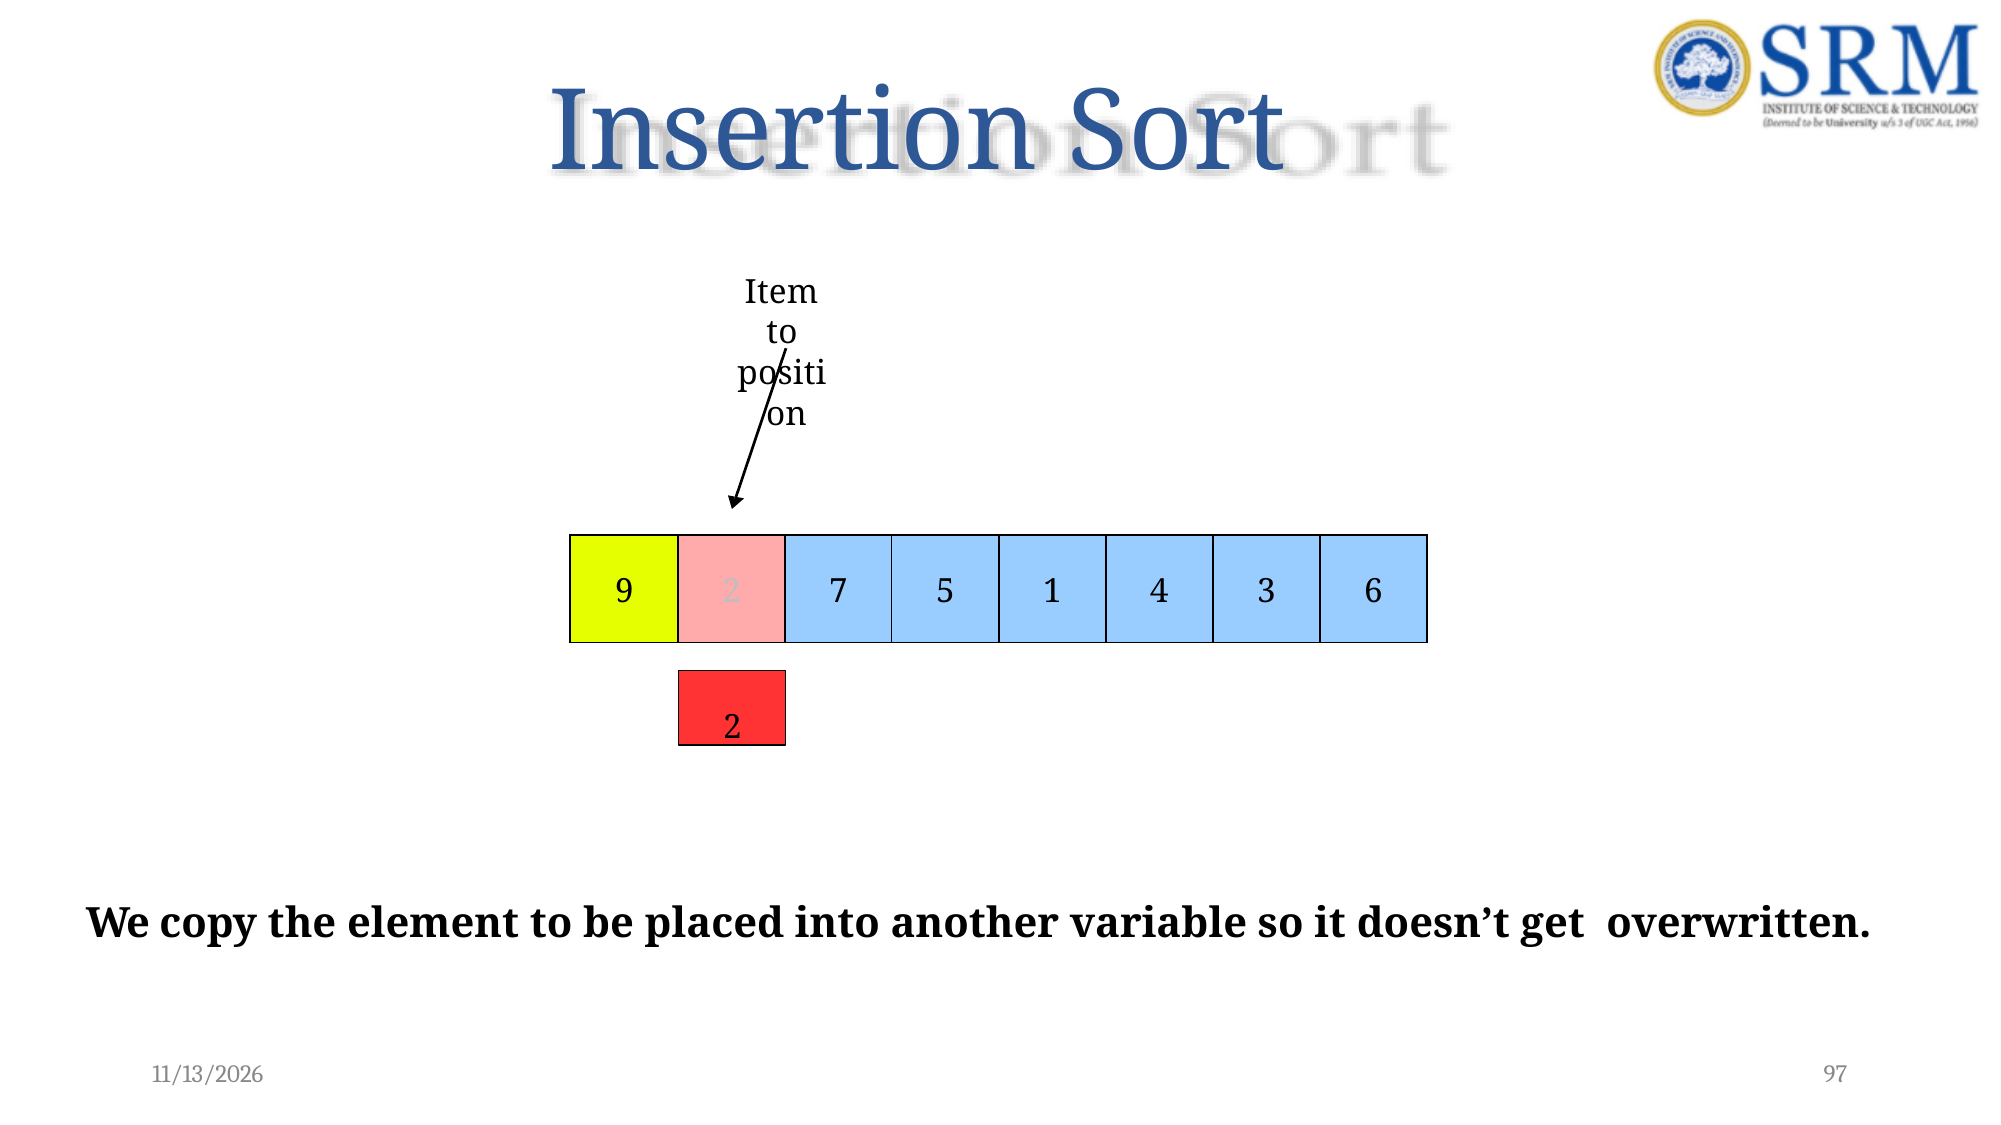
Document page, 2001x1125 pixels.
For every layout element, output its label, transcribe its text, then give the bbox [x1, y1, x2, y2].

table_header 3 [1214, 536, 1319, 642]
text_box Item to positi on [726, 267, 845, 432]
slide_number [137, 1042, 588, 1103]
text_box [727, 348, 788, 509]
slide_number 97 [1412, 1042, 1863, 1103]
table_header 1 [1000, 536, 1105, 642]
title Insertion Sort [546, 28, 1453, 219]
table_header 9 [571, 536, 677, 642]
table_header 4 [1107, 536, 1212, 642]
table_header 2 [679, 536, 784, 642]
table_header 5 [892, 536, 998, 642]
table_header 7 [786, 536, 891, 642]
text_box We copy the element to be placed into another variable so it doesn’t get overwritten. [83, 893, 1889, 946]
text_box [447, 26, 1552, 280]
text_box 2 [678, 670, 786, 745]
table_header 6 [1321, 536, 1426, 642]
picture [1651, 0, 2000, 151]
